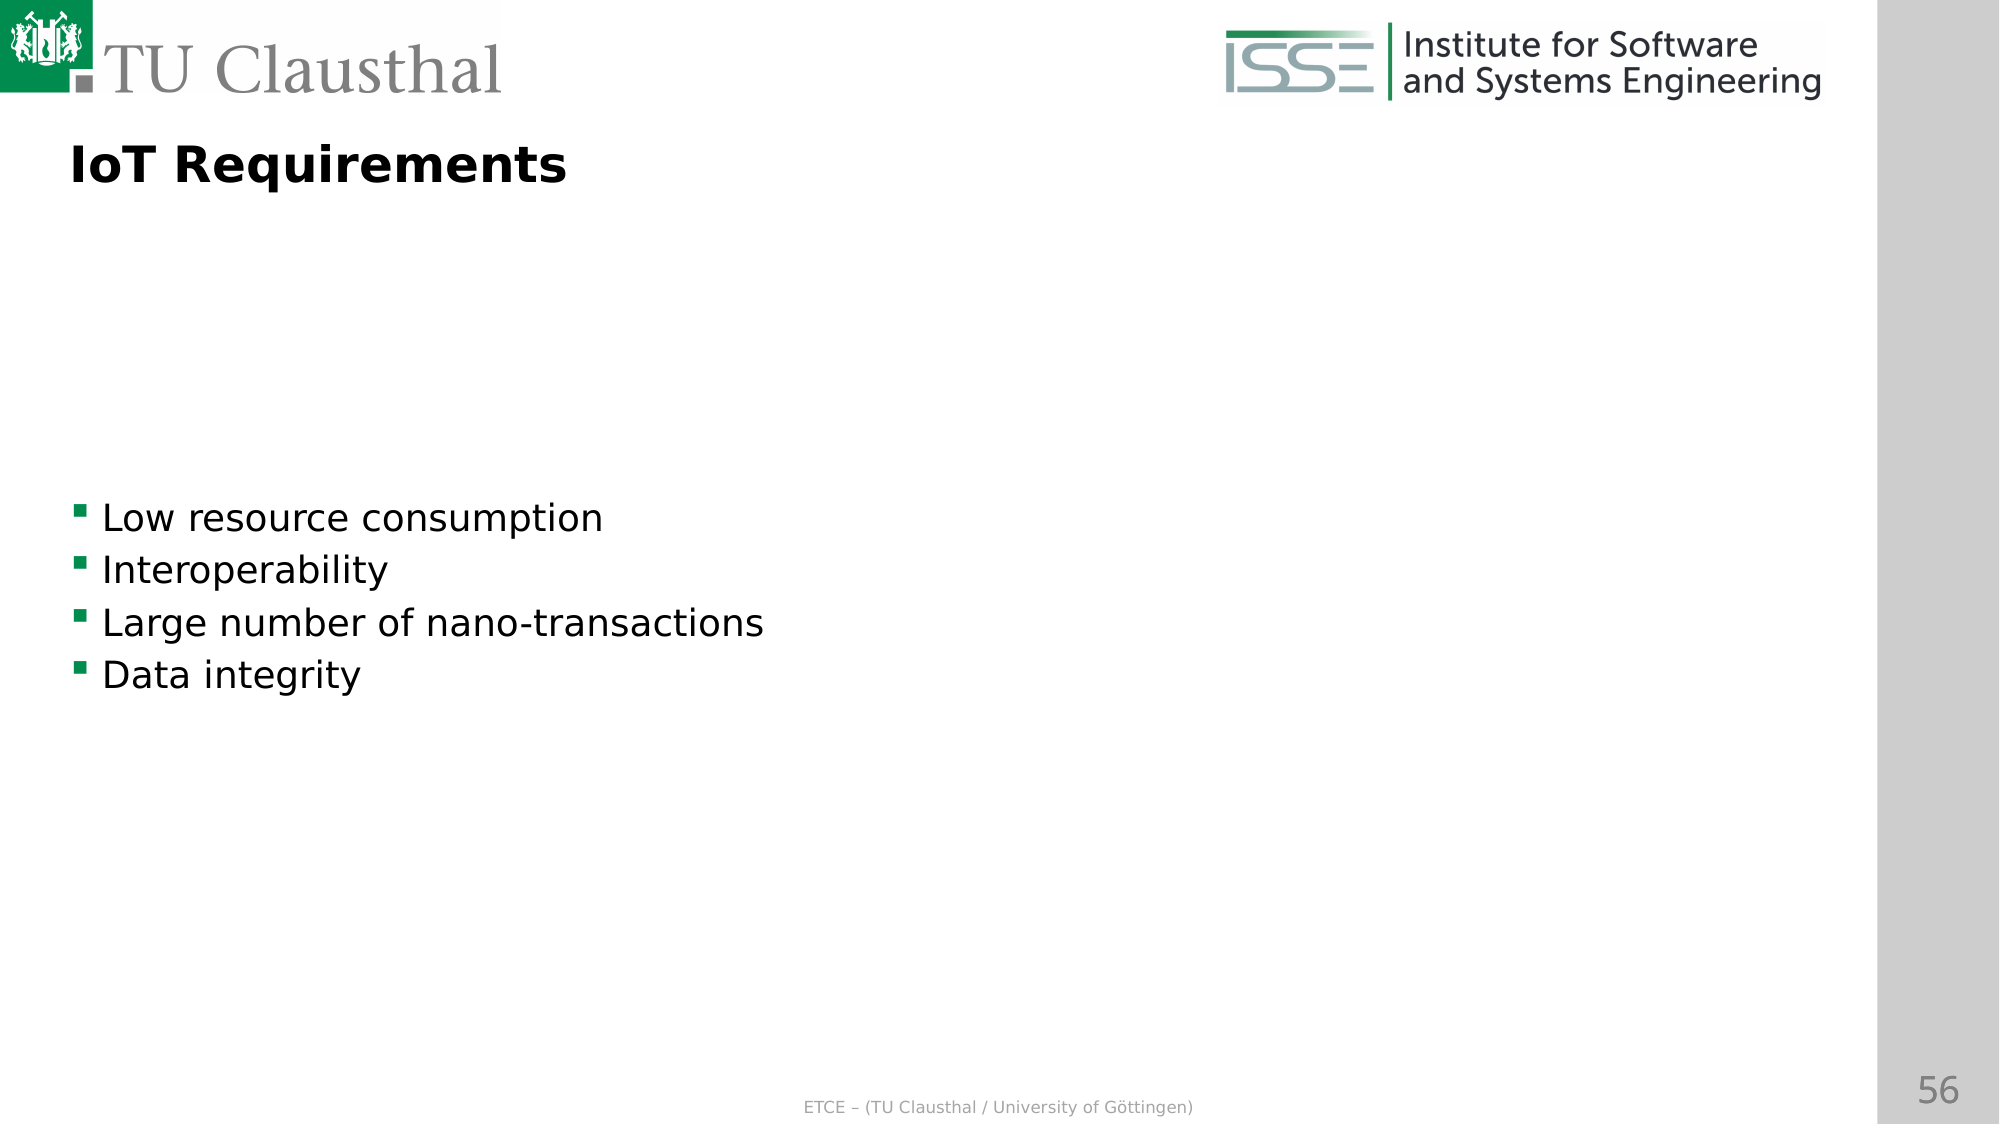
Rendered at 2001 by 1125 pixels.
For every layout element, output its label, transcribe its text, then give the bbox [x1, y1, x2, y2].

text_box IoT Requirements [55, 125, 1818, 207]
picture [0, 0, 501, 93]
picture [1218, 22, 1826, 107]
text_box Low resource consumption Interoperability Large number of nano-transactions Data integrity [55, 208, 1818, 1034]
